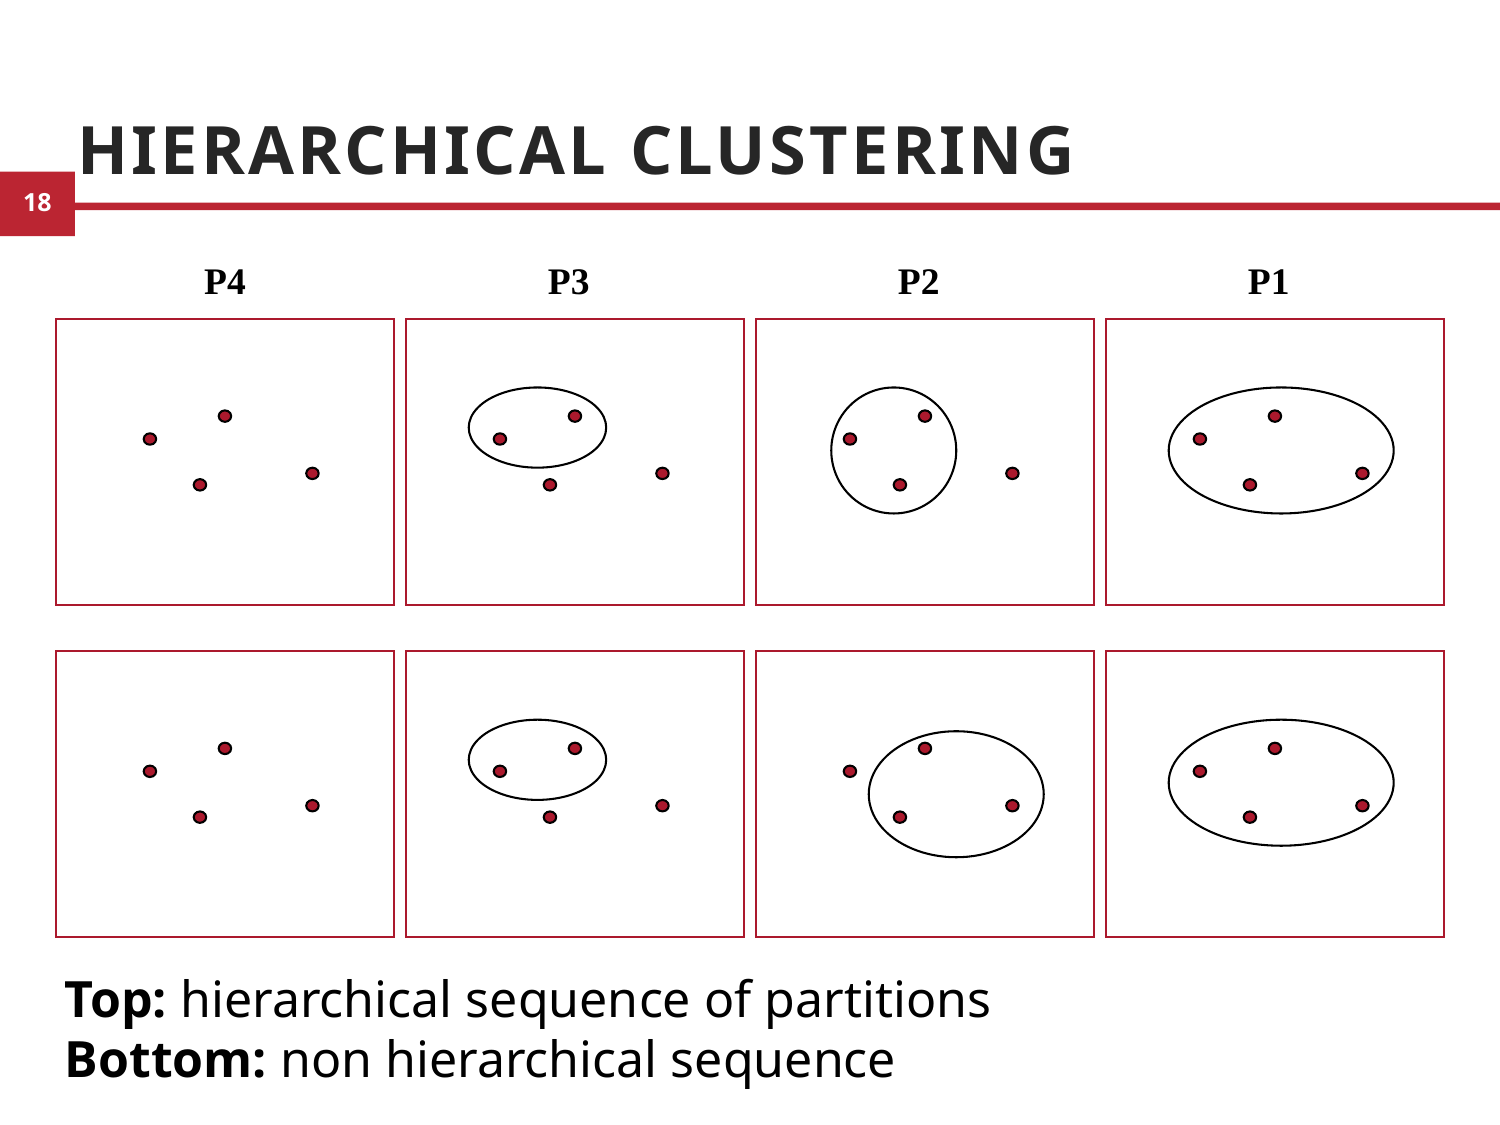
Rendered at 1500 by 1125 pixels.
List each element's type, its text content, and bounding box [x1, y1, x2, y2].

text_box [55, 249, 1445, 939]
text_box Top: hierarchical sequence of partitions Bottom: non hierarchical sequence [50, 960, 1450, 1096]
title Hierarchical Clustering [75, 0, 1425, 188]
